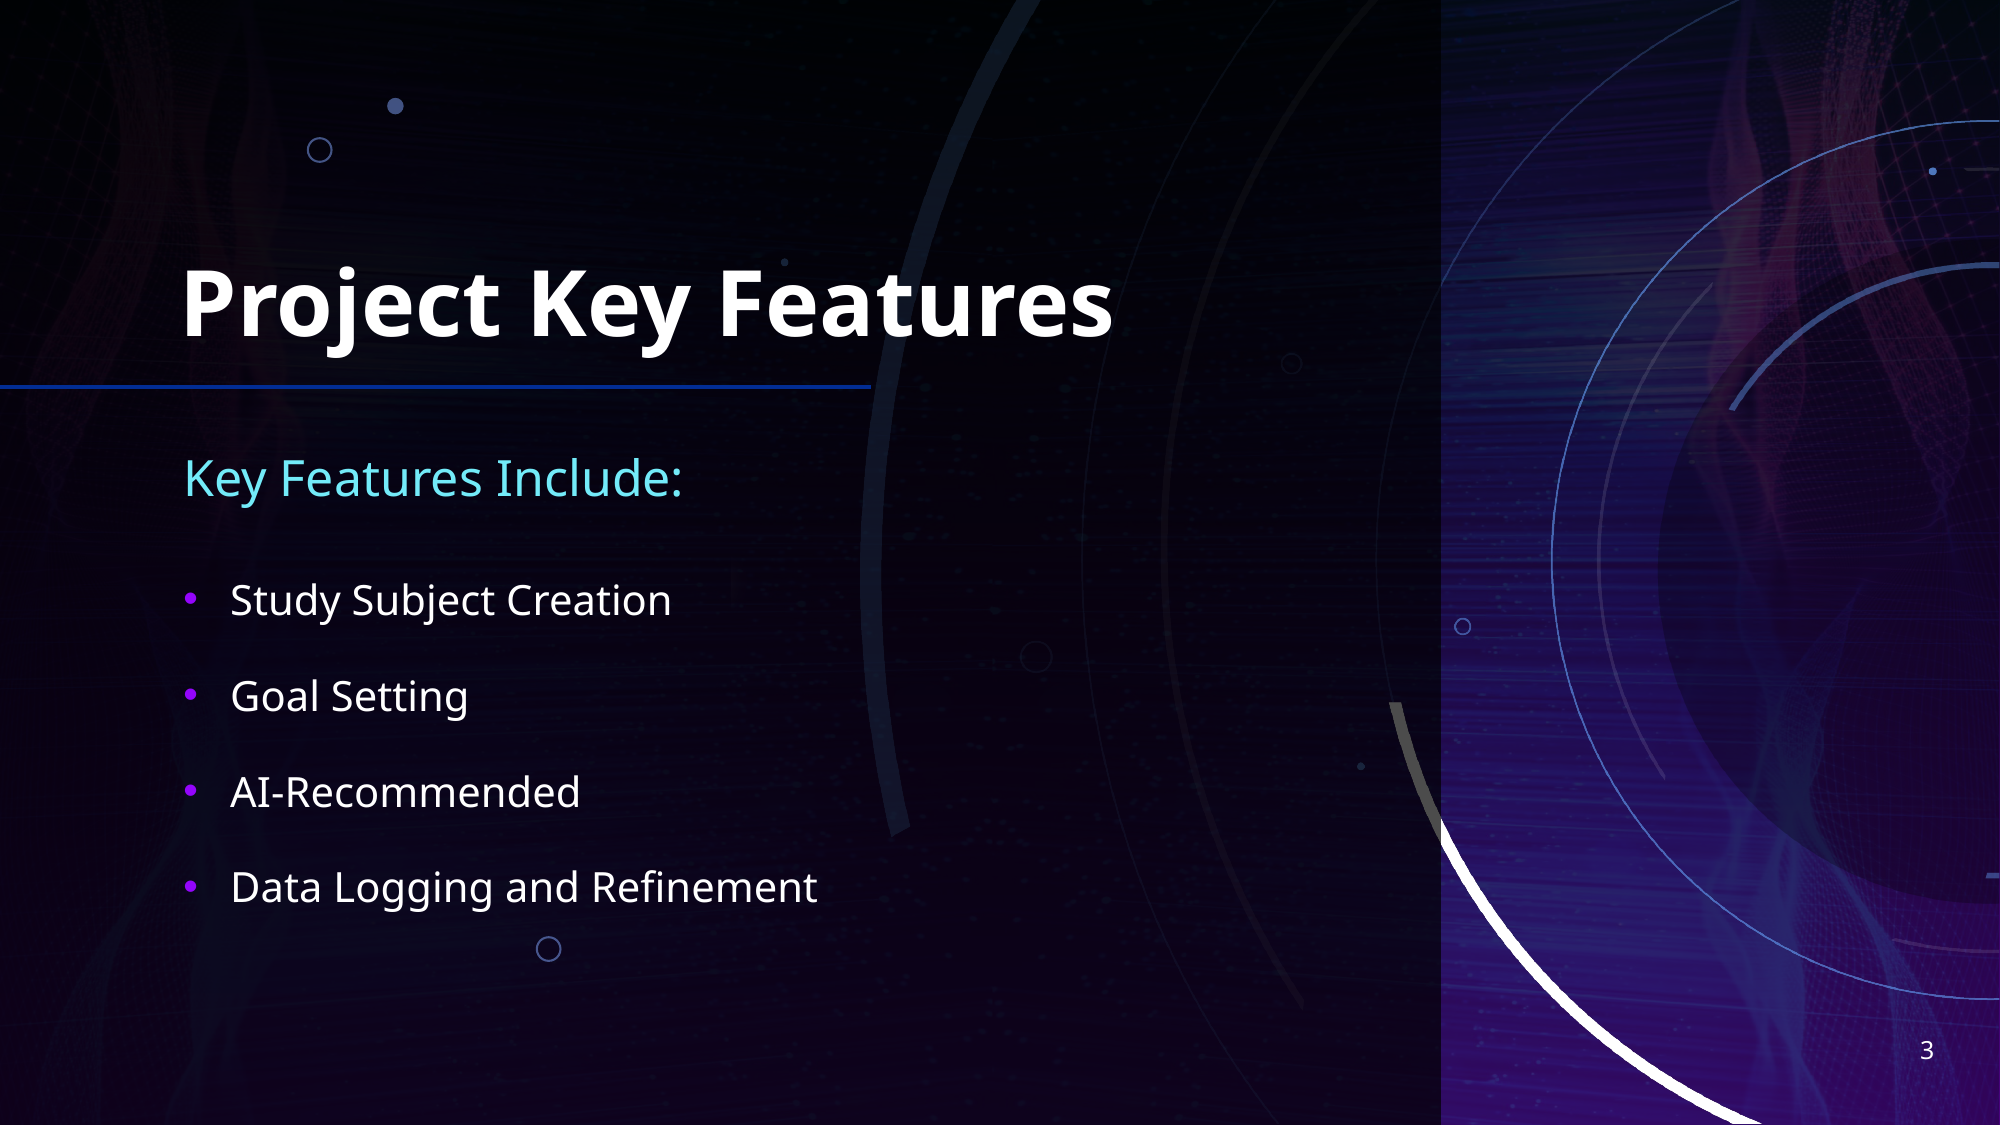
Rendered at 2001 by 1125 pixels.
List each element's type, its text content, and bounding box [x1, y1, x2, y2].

picture [730, 0, 2000, 1124]
slide_number 3 [1499, 1021, 1950, 1082]
list Key Features Include: [168, 415, 1299, 573]
list Study Subject Creation Goal Setting AI-Recommended Data Logging and Refinement [168, 541, 1186, 920]
title Project Key Features [164, 172, 1299, 364]
